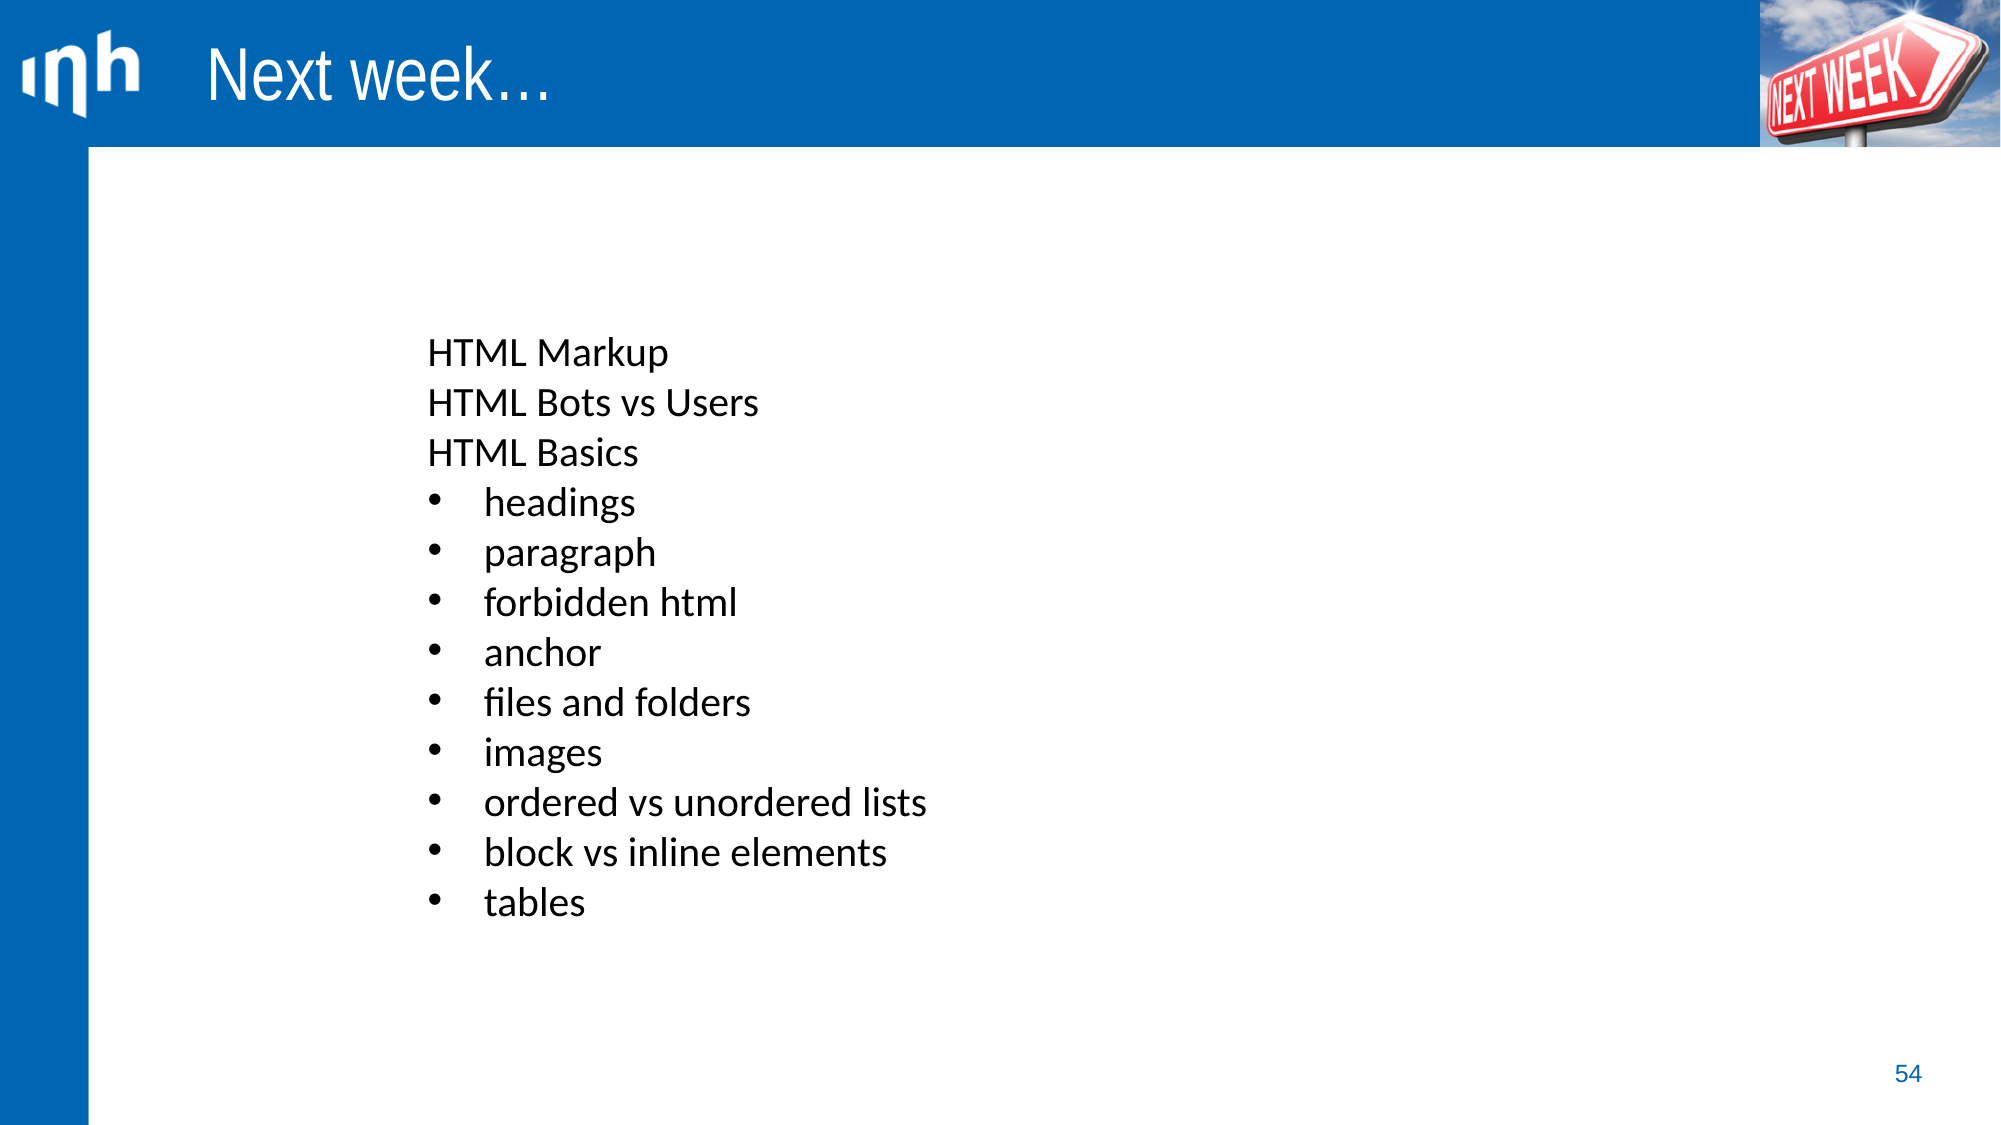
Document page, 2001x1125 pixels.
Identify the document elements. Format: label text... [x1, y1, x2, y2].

picture [0, 0, 2001, 1125]
text_box HTML Markup HTML Bots vs Users HTML Basics headings paragraph forbidden html anchor files and folders images ordered vs unordered lists block vs inline elements tables [412, 317, 1413, 982]
text_box 54 [1782, 1042, 1938, 1103]
text_box Next week… [191, 18, 1691, 125]
